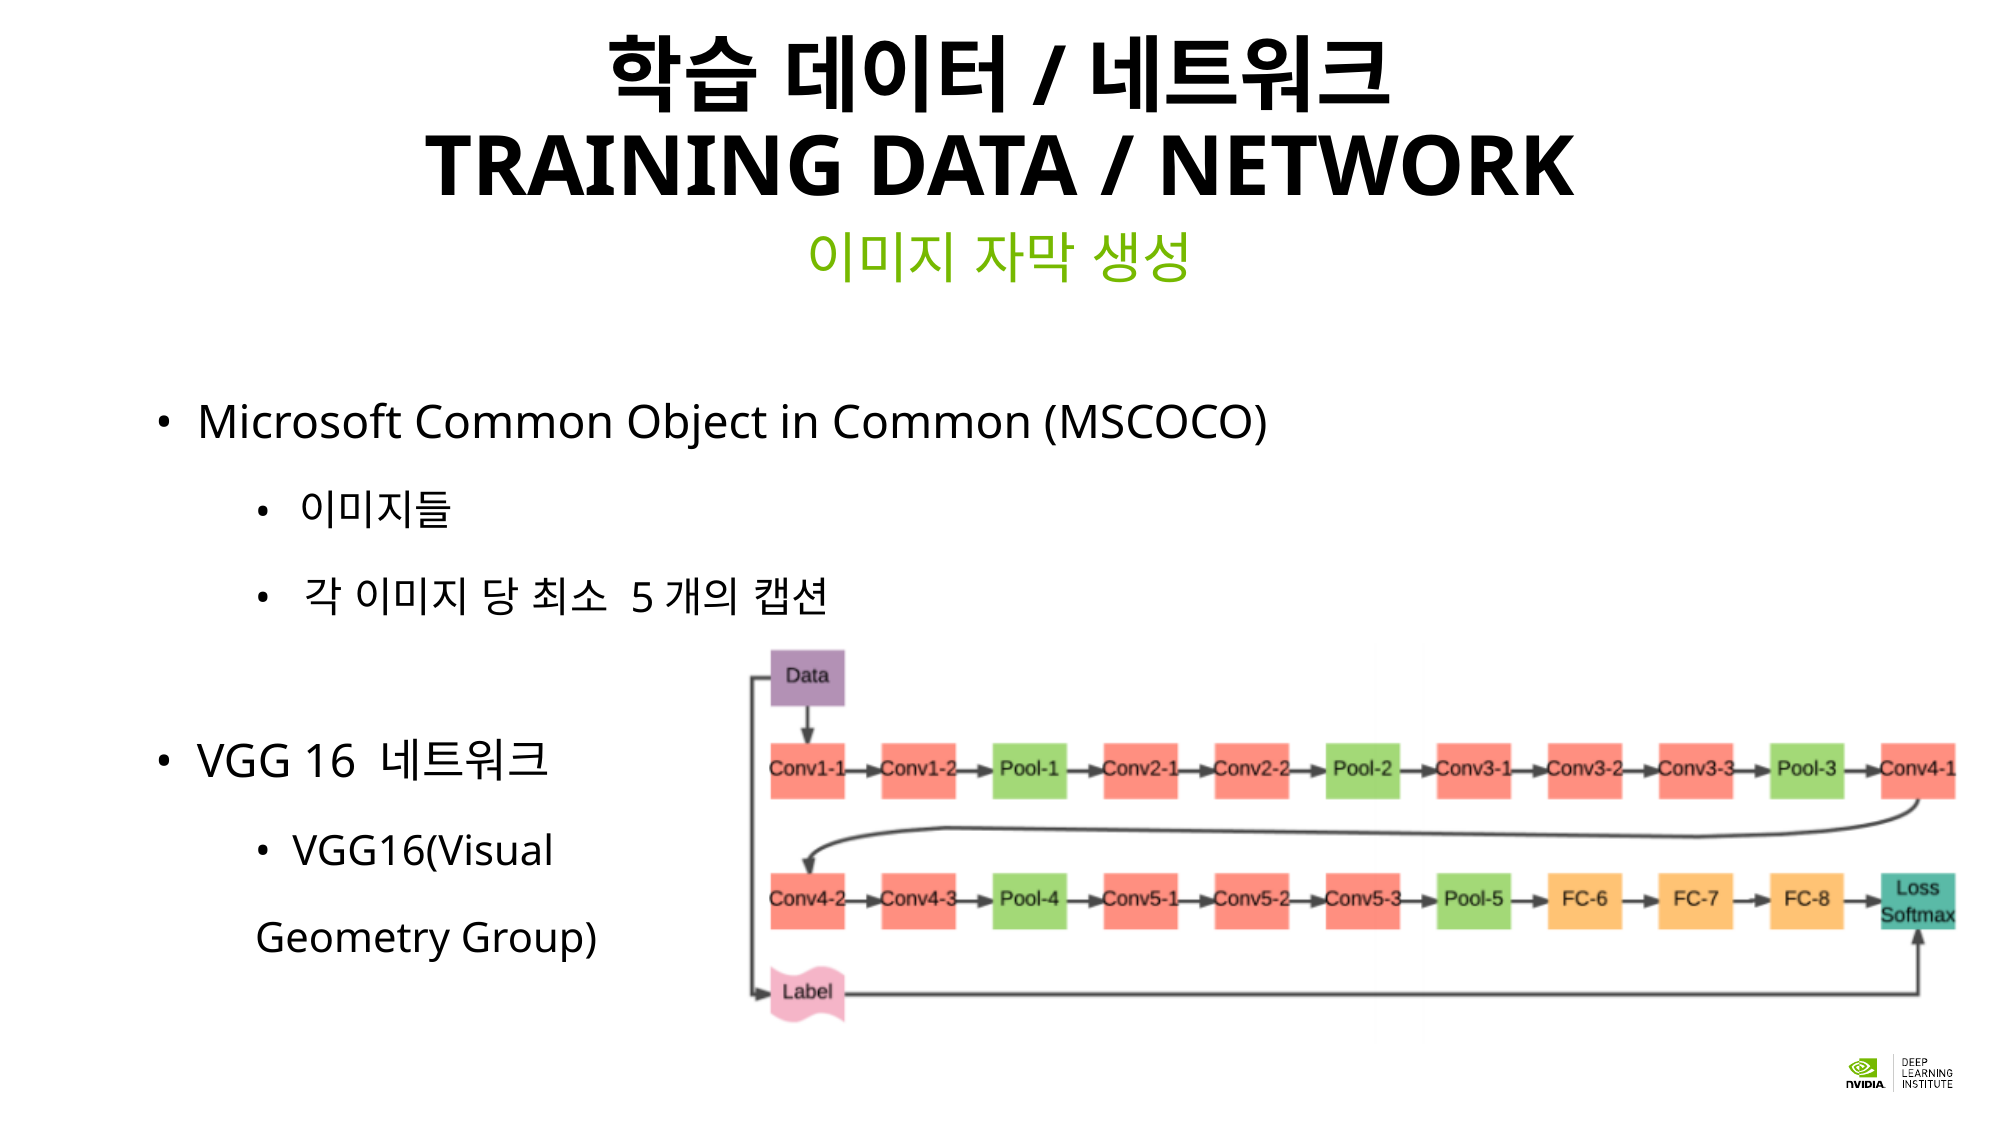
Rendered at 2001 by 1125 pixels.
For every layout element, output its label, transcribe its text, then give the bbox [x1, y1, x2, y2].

list Microsoft Common Object in Common (MSCOCO) 이미지들 각 이미지 당 최소 5개의 캡션 VGG 16 네트워크 VGG16(Visual Geometry Group) [93, 383, 1908, 1062]
list 이미지 자막 생성 [90, 215, 1910, 312]
title 학습 데이터/네트워크 TRAINING DATA / NETWORK [90, 120, 1910, 215]
picture [717, 643, 1975, 1045]
